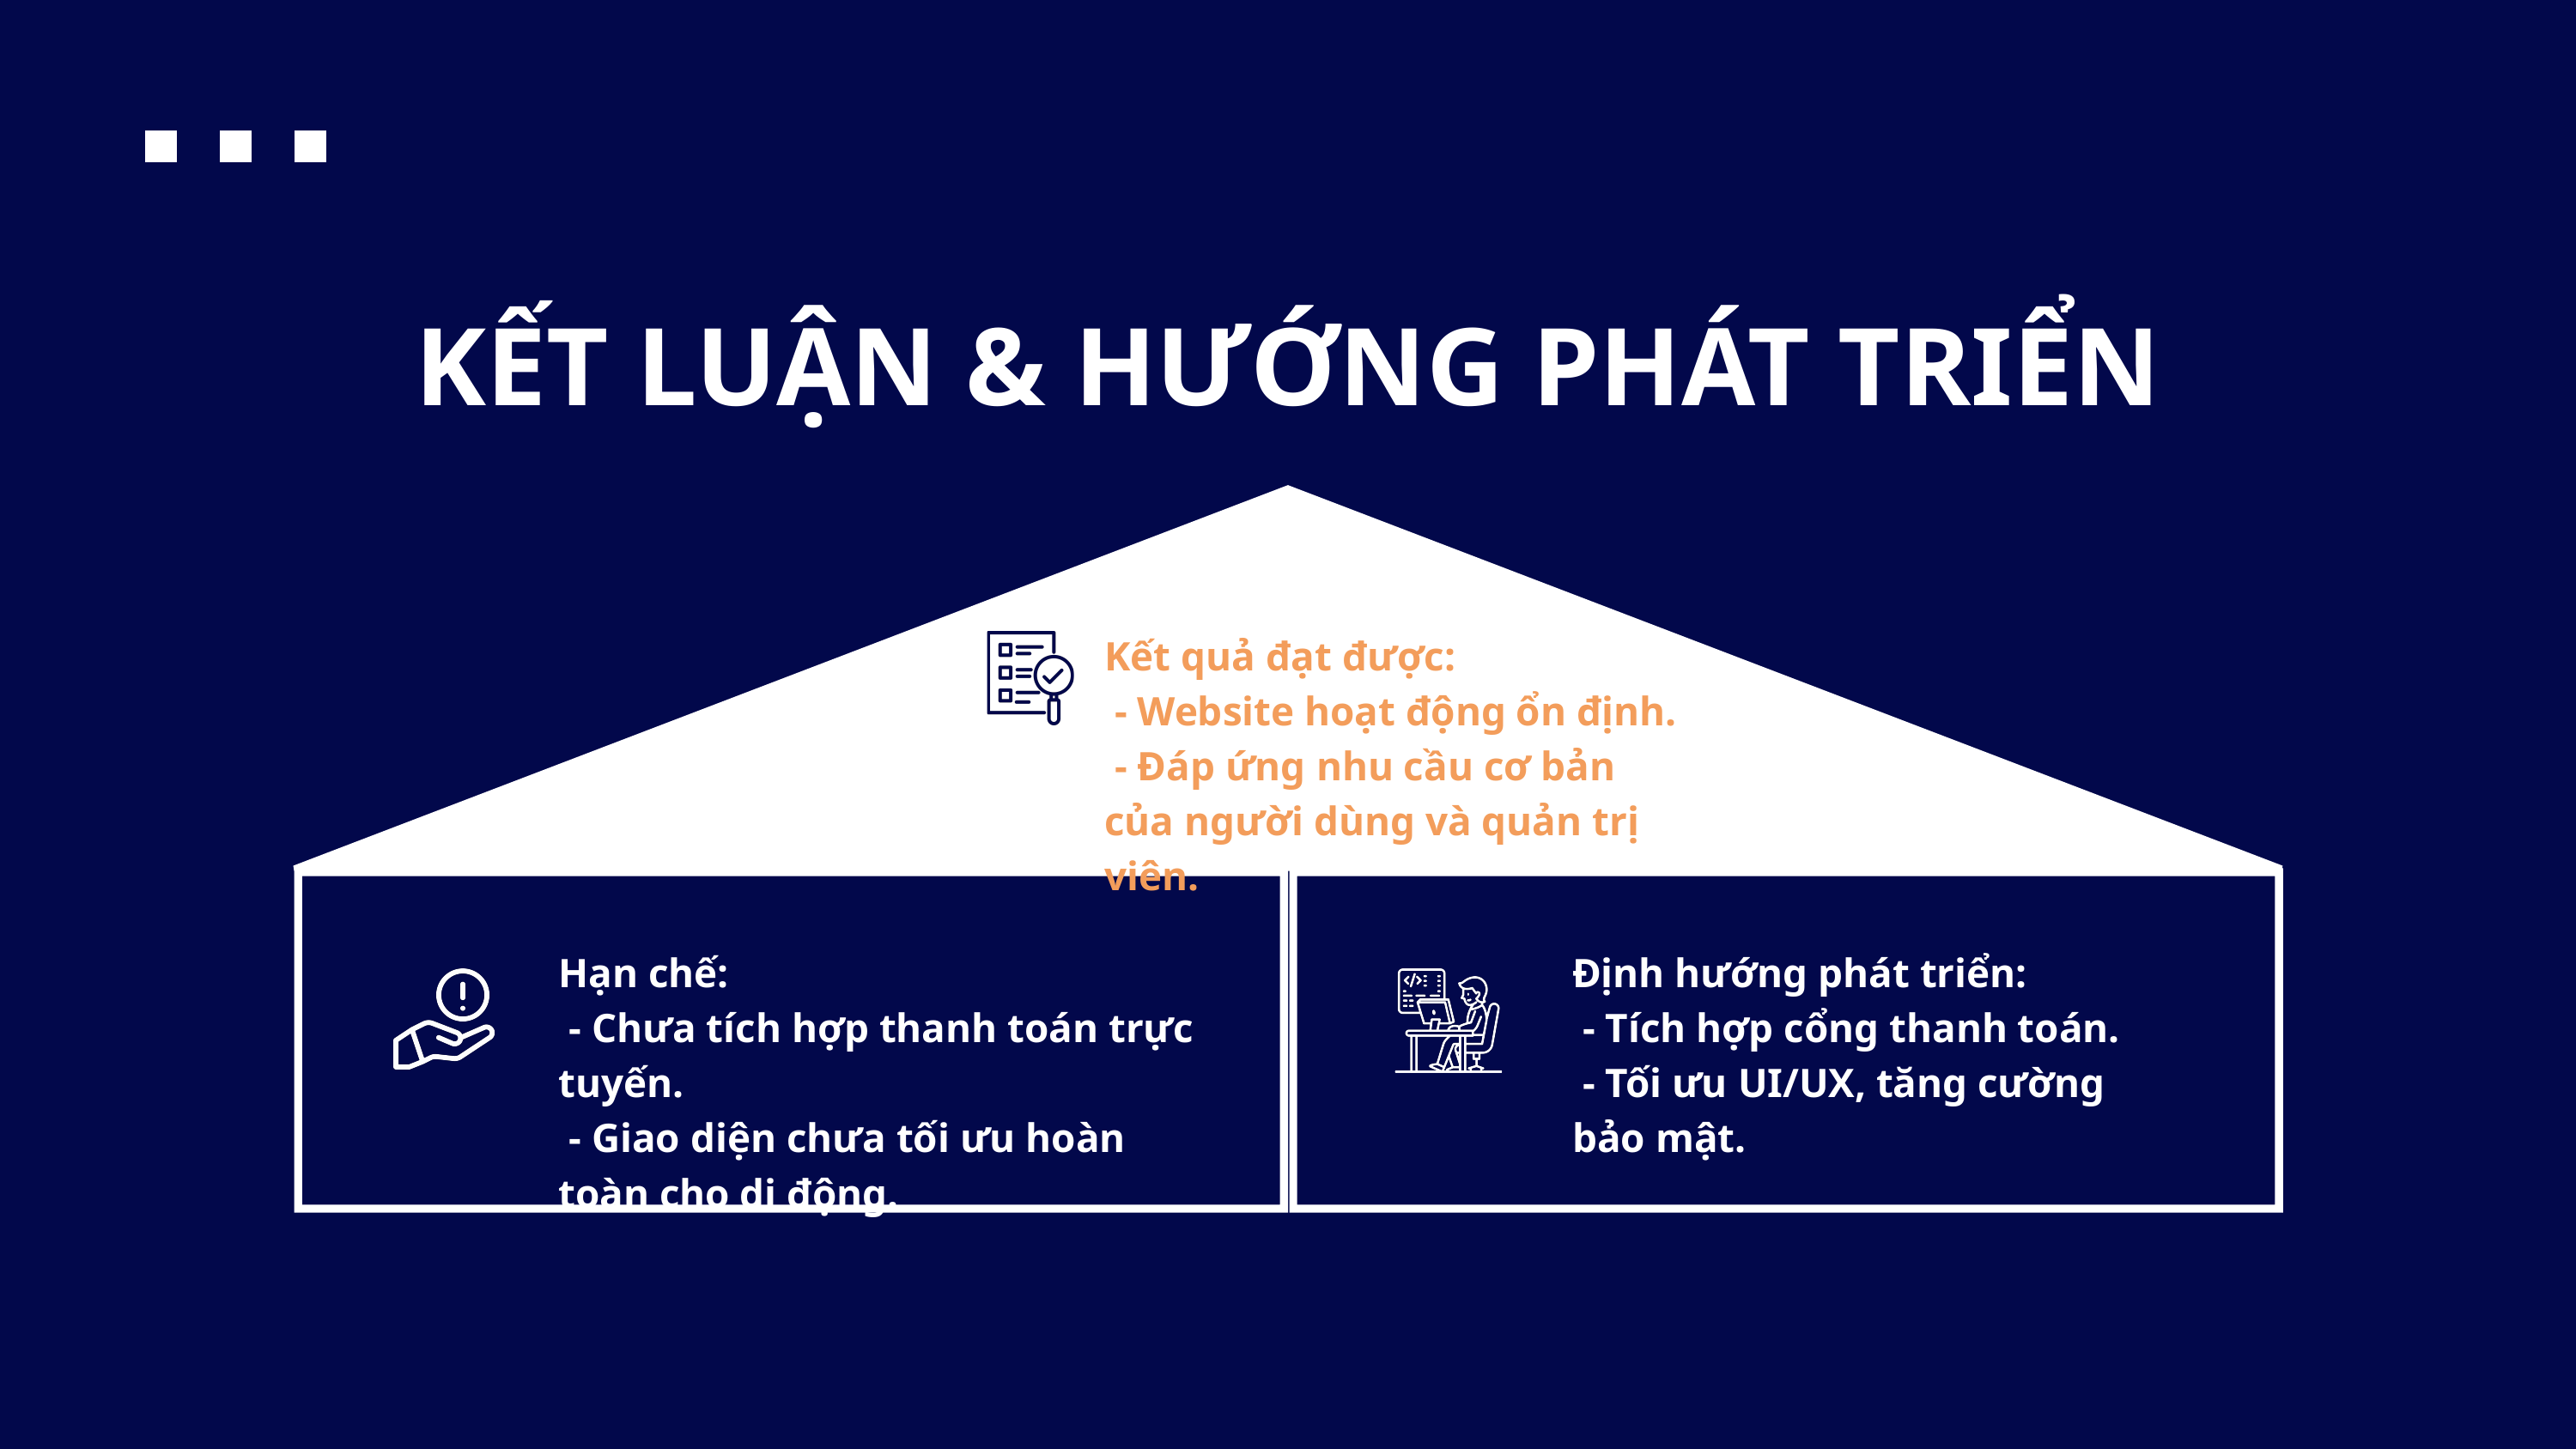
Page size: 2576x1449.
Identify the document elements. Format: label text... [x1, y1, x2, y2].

text_box KẾT LUẬN & HƯỚNG PHÁT TRIỂN [294, 289, 2282, 427]
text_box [1289, 868, 2284, 1213]
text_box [294, 878, 1285, 1213]
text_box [219, 130, 252, 163]
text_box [144, 130, 178, 163]
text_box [294, 130, 327, 163]
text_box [294, 488, 2282, 869]
